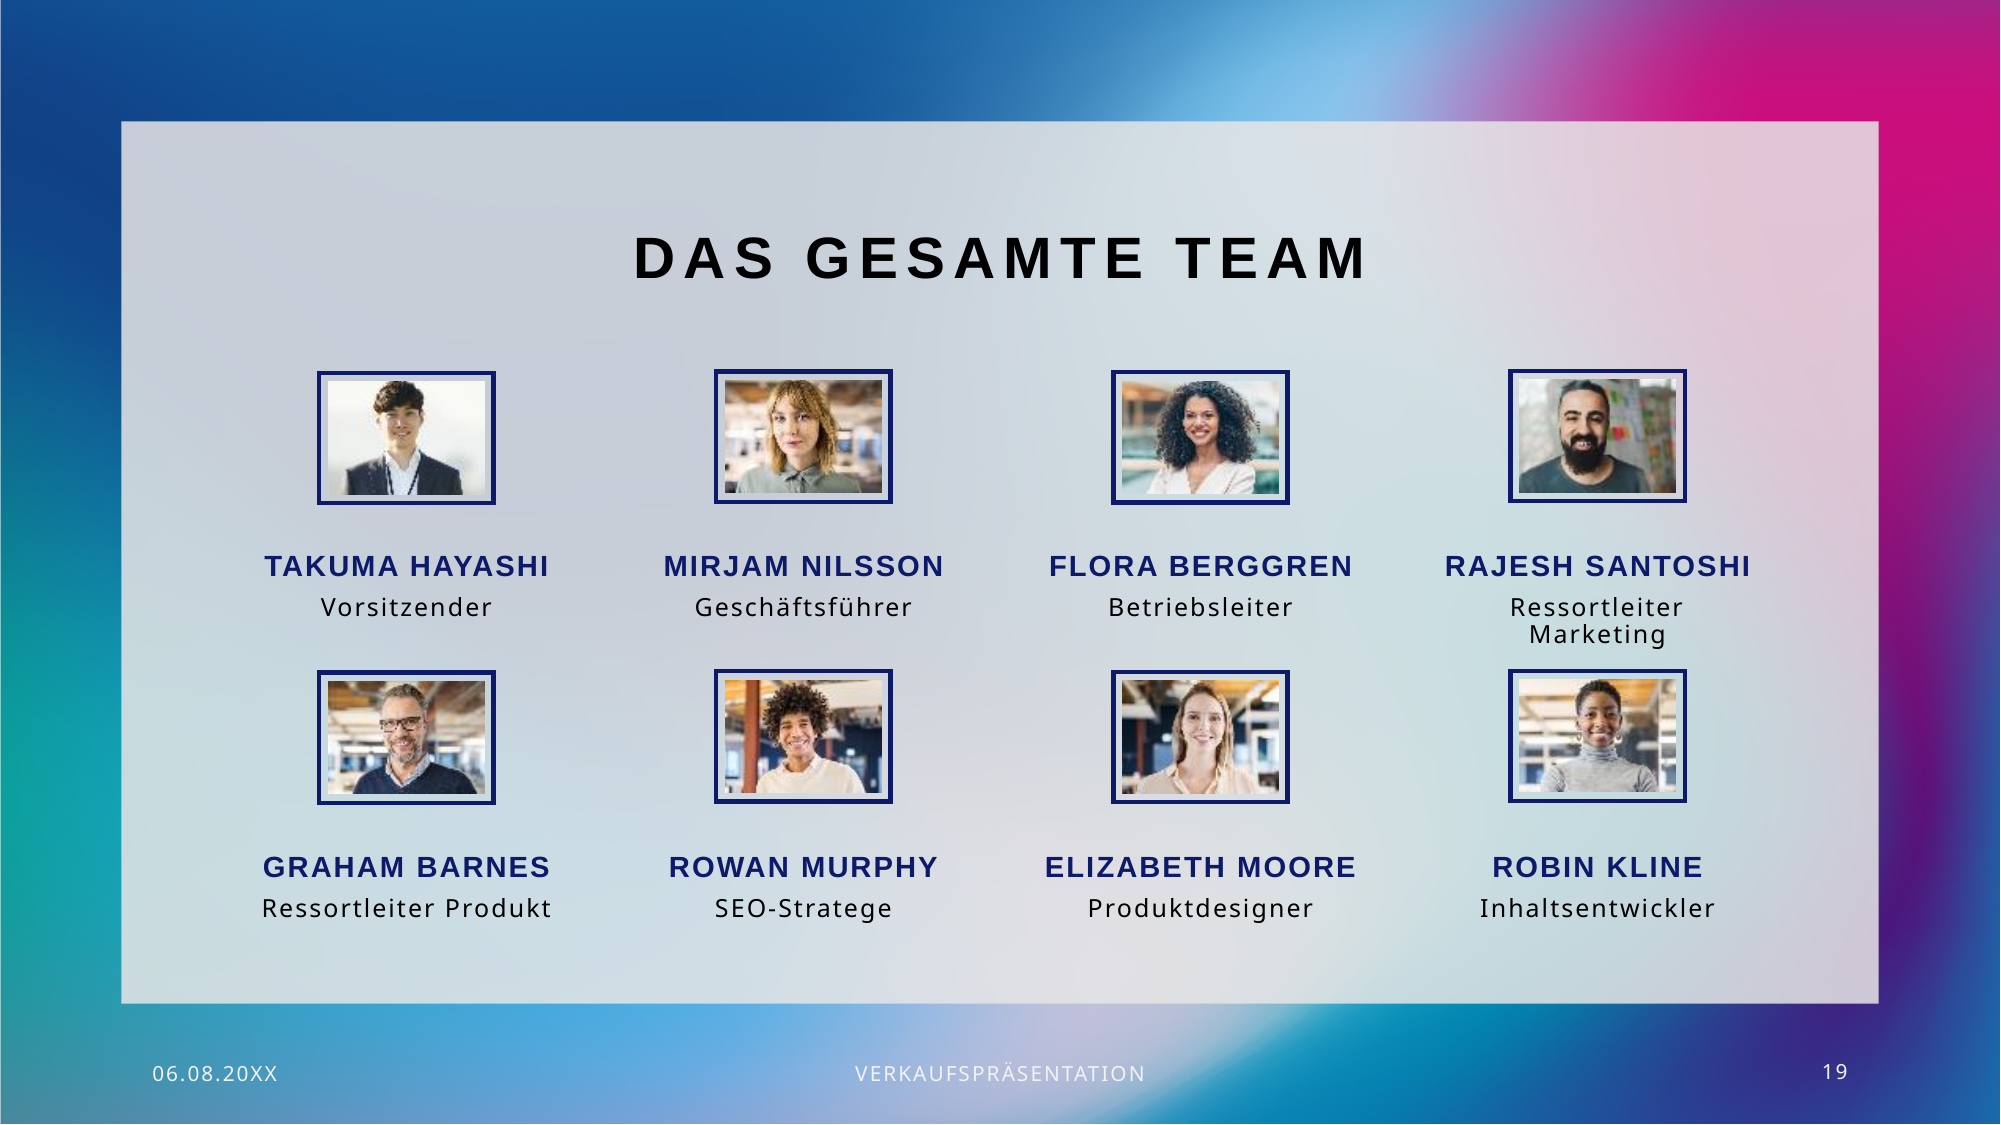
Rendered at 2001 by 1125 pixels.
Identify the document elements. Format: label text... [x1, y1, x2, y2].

title Das gesamte Team [402, 194, 1598, 299]
list Geschäftsführer [629, 587, 978, 652]
list Rowan Murphy [629, 836, 978, 888]
picture [1122, 680, 1279, 794]
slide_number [137, 1042, 588, 1103]
list Mirjam Nilsson​​ [629, 535, 978, 587]
list Ressortleiter Marketing [1423, 587, 1772, 652]
list Takuma Hayashi​ [232, 535, 581, 587]
list Produktdesigner [1026, 888, 1375, 943]
list Robin Kline​ [1423, 836, 1772, 888]
picture [1519, 379, 1676, 493]
list Ressortleiter Produkt [232, 888, 581, 943]
list Elizabeth Moore [1026, 836, 1375, 888]
picture [725, 680, 882, 793]
slide_number 19 [1412, 1042, 1863, 1103]
list Betriebsleiter [1026, 587, 1375, 652]
list Graham Barnes​ [232, 836, 581, 888]
picture [725, 380, 882, 493]
list SEO-Stratege [629, 888, 978, 943]
list Flora Berggren​​ [1026, 535, 1375, 587]
picture [0, 0, 2000, 1125]
picture [328, 381, 485, 495]
list Inhaltsentwickler [1423, 888, 1772, 943]
picture [1519, 679, 1676, 793]
list Rajesh Santoshi​​ [1423, 535, 1772, 587]
picture [328, 681, 485, 794]
list Vorsitzender [232, 587, 581, 652]
picture [1122, 381, 1279, 494]
footer VERKAUFSPRÄSENTATION [662, 1042, 1338, 1103]
